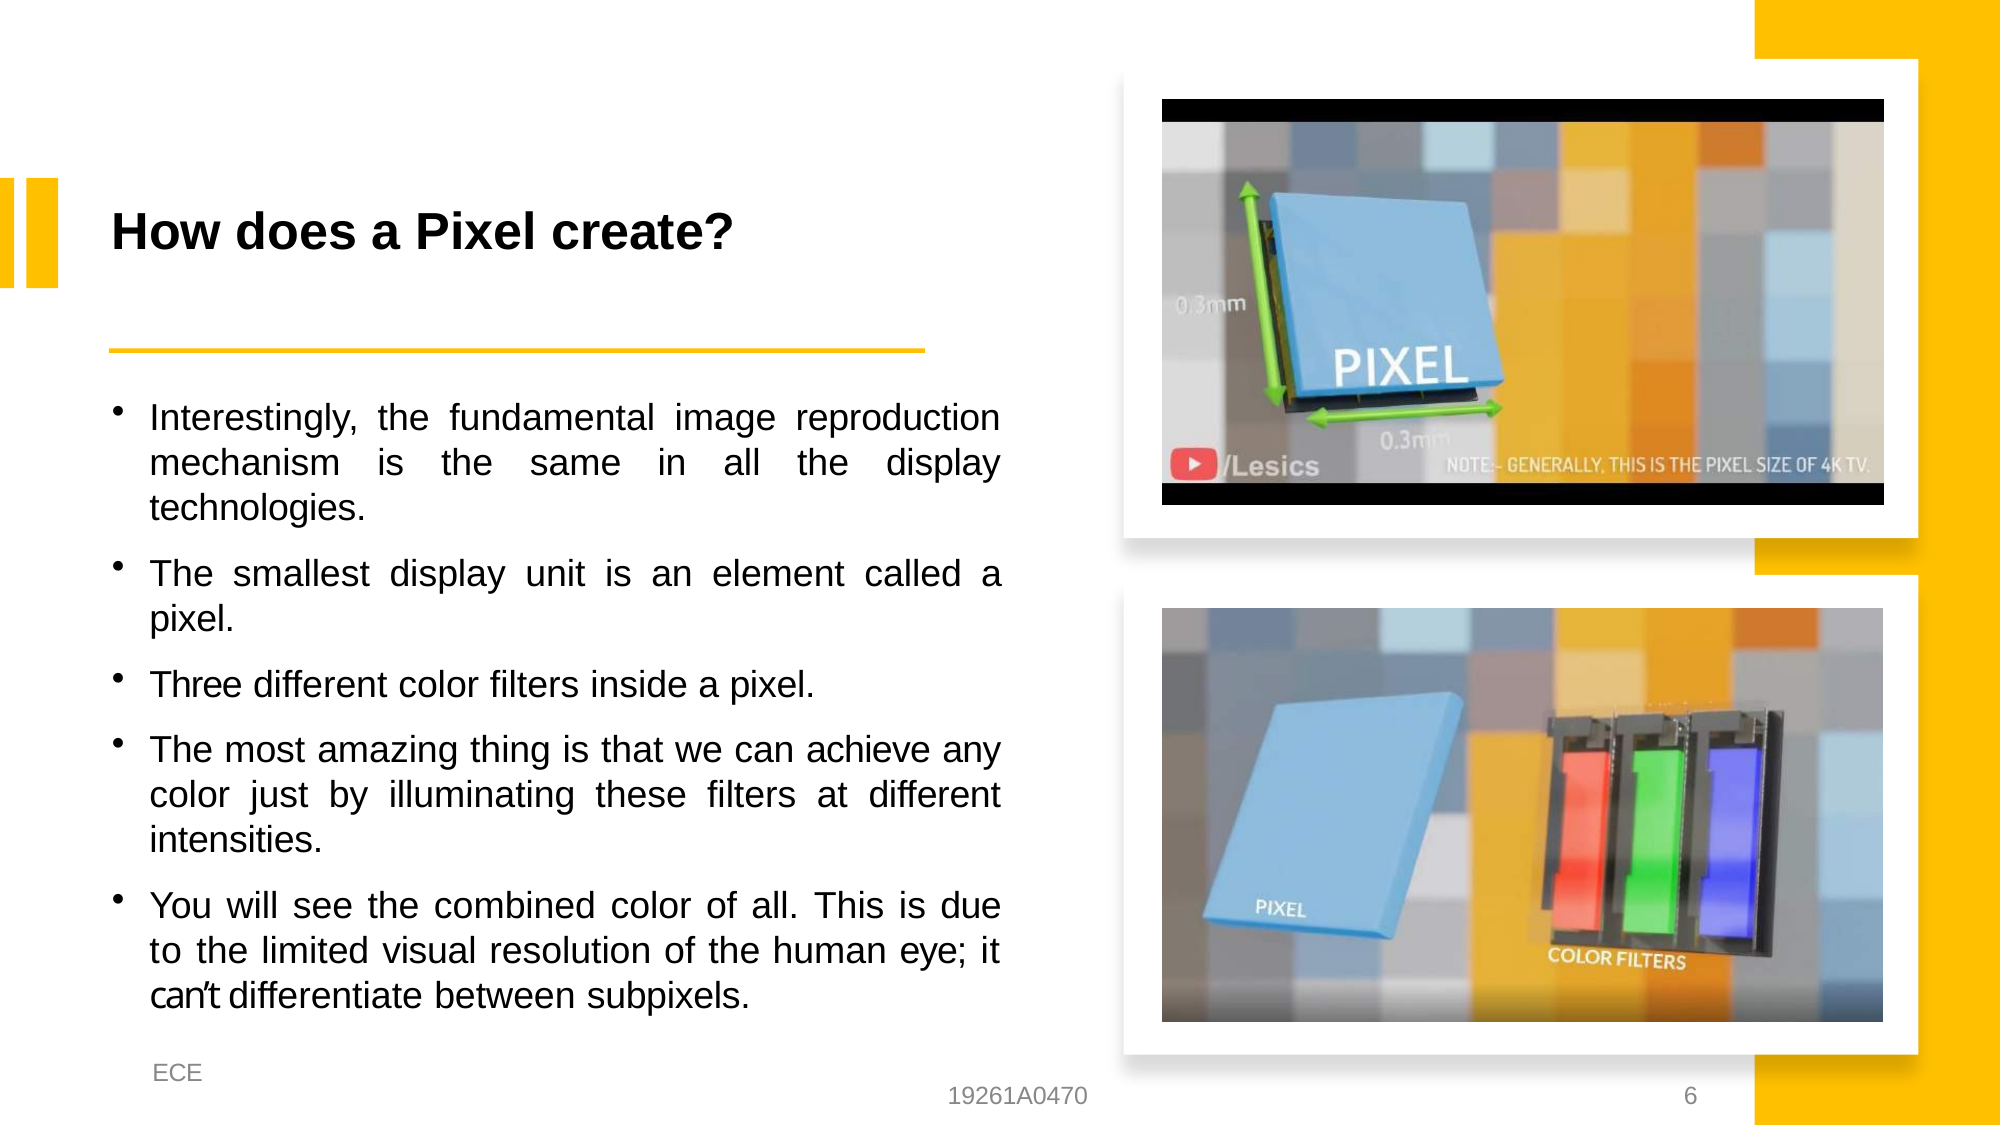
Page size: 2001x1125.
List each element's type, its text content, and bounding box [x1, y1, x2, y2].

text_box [1100, 0, 2000, 1125]
text_box [26, 177, 59, 289]
title How does a Pixel create? [105, 104, 1095, 386]
text_box Interestingly, the fundamental image reproduction mechanism is the same in all the display technologies. The smallest display unit is an element called a pixel. Three different color filters inside a pixel. The most amazing thing is that we can achieve any color just by illuminating these filters at different intensities. You will see the combined color of all. This is due to the limited visual resolution of the human eye; it can’t differentiate between subpixels. [109, 390, 1002, 1016]
text_box ECE [150, 1054, 207, 1087]
text_box [0, 177, 15, 289]
text_box [108, 348, 926, 353]
text_box 19261A0470 [945, 1077, 1092, 1110]
